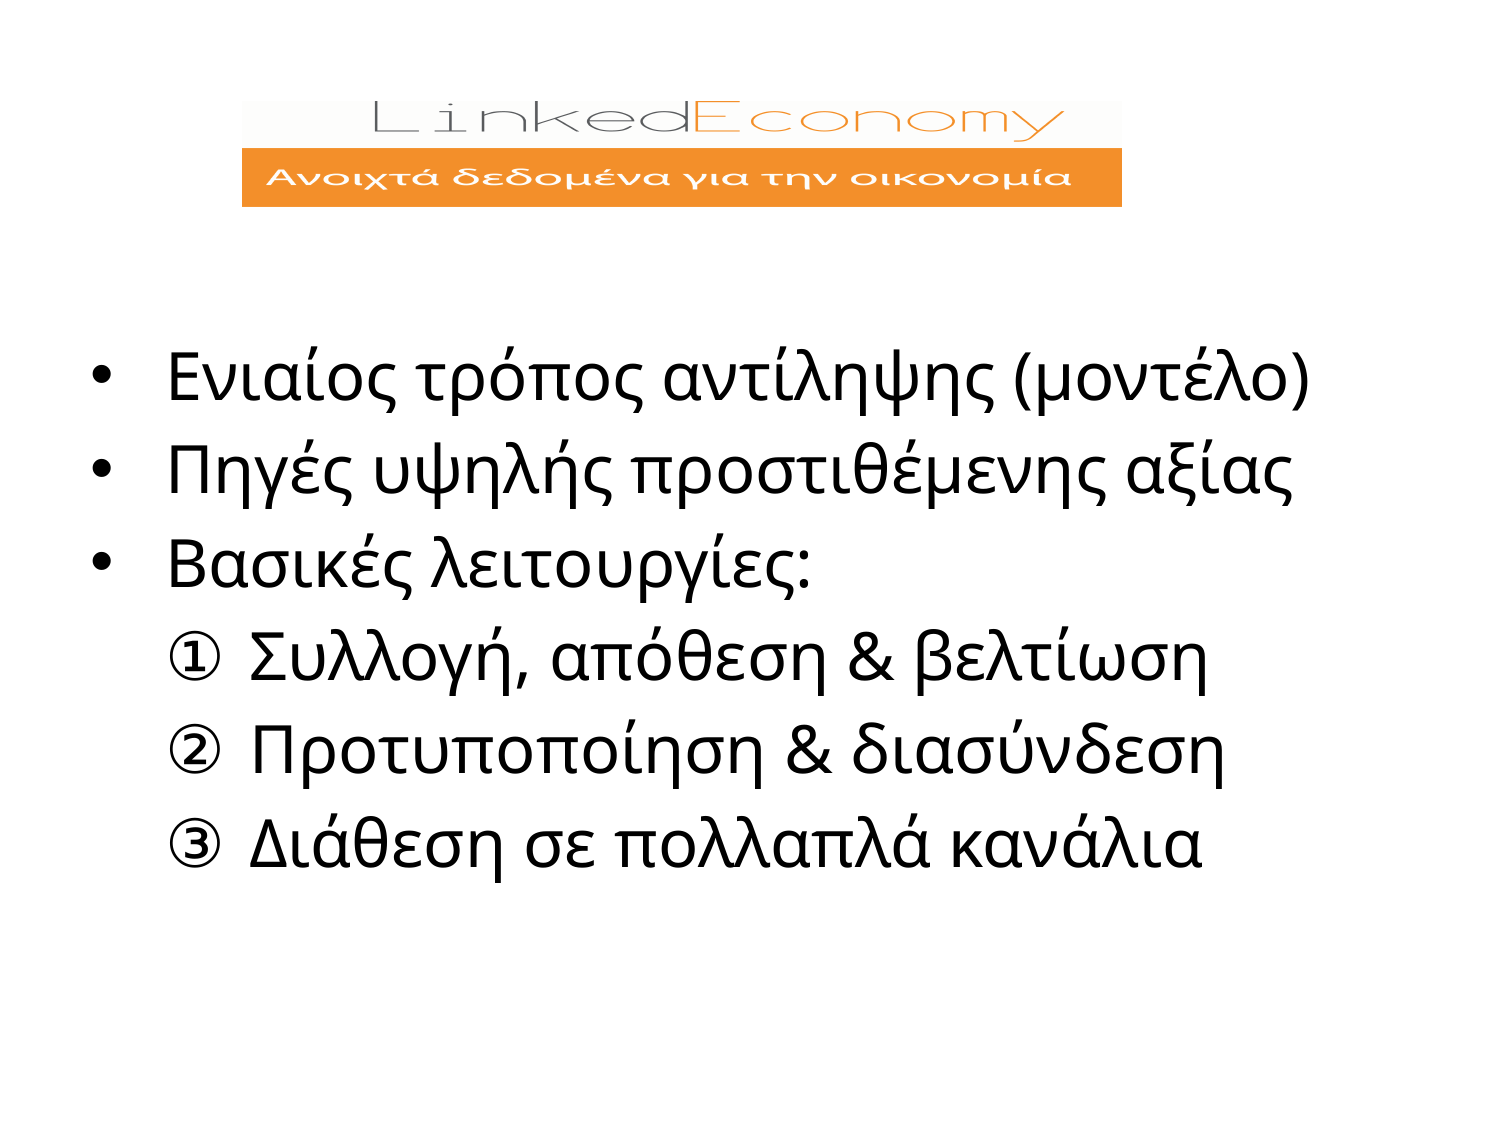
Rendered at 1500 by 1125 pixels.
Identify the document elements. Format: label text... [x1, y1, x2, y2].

text_box [147, 42, 1353, 161]
text_box [210, 161, 1261, 326]
text_box Ενιαίος τρόπος αντίληψης (μοντέλο) Πηγές υψηλής προστιθέμενης αξίας Βασικές λειτουργίες: Συλλογή, απόθεση & βελτίωση Προτυποποίηση & διασύνδεση Διάθεση σε πολλαπλά κανάλια [74, 326, 1425, 1005]
picture [241, 101, 1123, 207]
